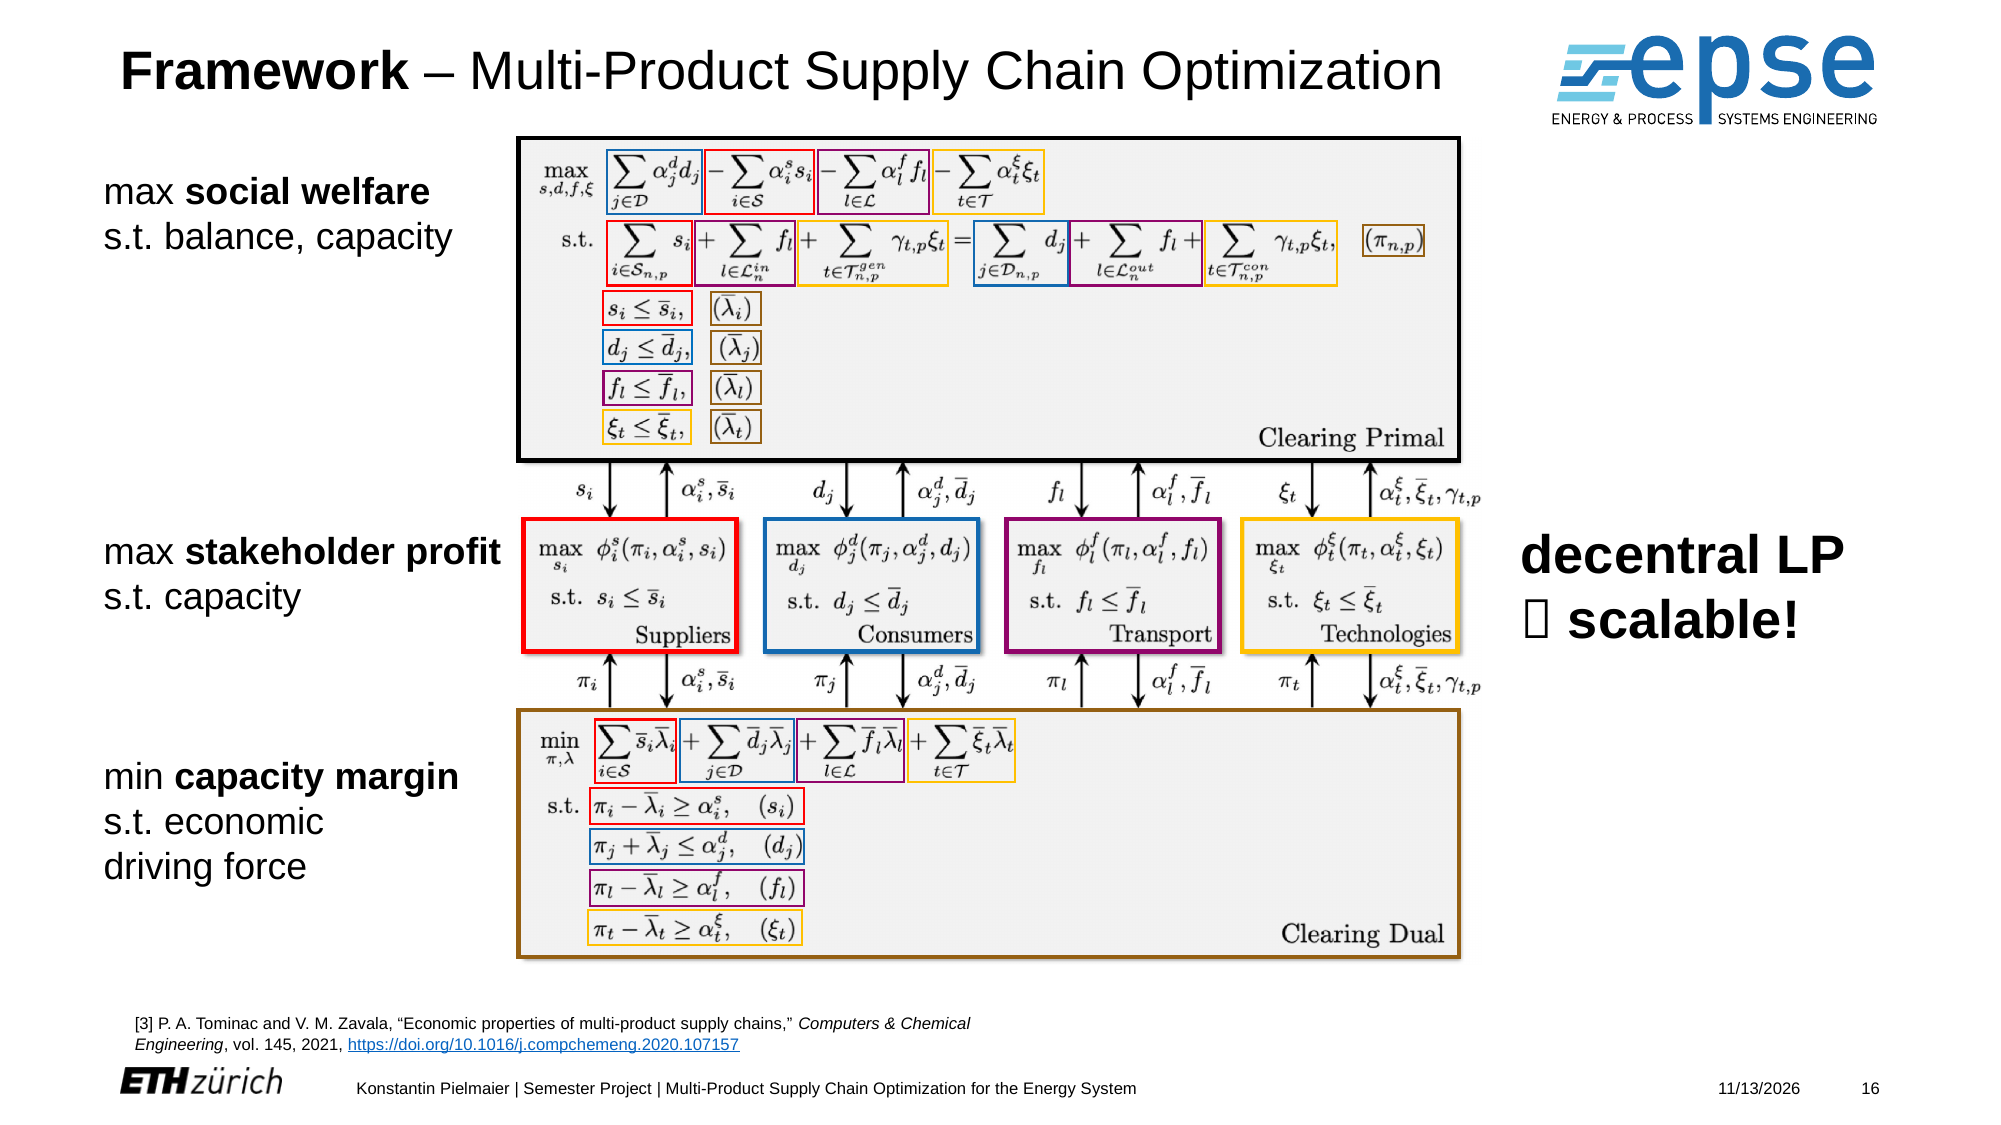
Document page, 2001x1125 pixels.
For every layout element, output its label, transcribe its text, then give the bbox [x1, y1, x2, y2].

title Framework – Multi-Product Supply Chain Optimization [120, 42, 1880, 191]
text_box max social welfare s.t. balance, capacity max stakeholder profit s.t. capacity min capacity margin s.t. economic driving force [88, 160, 518, 895]
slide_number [1718, 1069, 1819, 1106]
text_box decentral LP  scalable! [1505, 511, 1862, 657]
slide_number 16 [1827, 1069, 1880, 1106]
text_box [3] P. A. Tominac and V. M. Zavala, “Economic properties of multi-product supply chains,” Computers & Chemical Engineering, vol. 145, 2021, https://doi.org/10.1016/j.compchemeng.2020.107157 [120, 1005, 1000, 1058]
picture [120, 1067, 282, 1094]
footer Konstantin Pielmaier | Semester Project | Multi-Product Supply Chain Optimization for the Energy System [356, 1069, 1243, 1106]
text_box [518, 137, 1482, 965]
